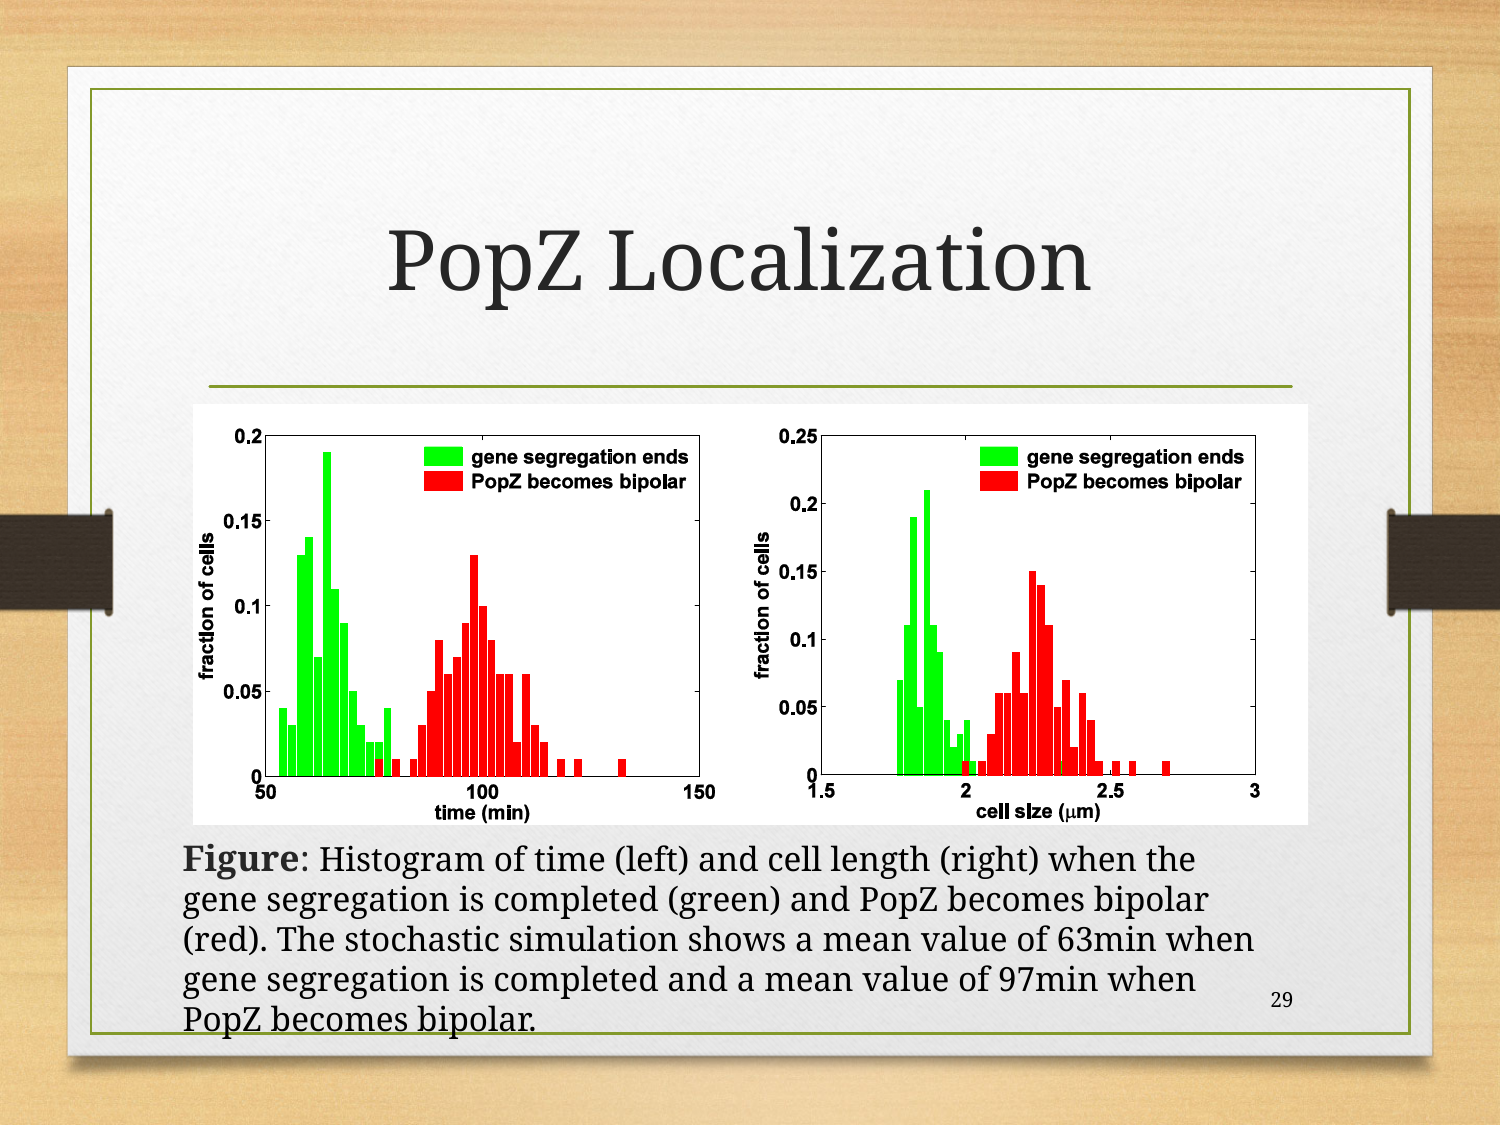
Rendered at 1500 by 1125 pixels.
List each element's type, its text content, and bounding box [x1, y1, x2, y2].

picture [0, 0, 1500, 1125]
text_box Figure: Histogram of time (left) and cell length (right) when the gene segregation is completed (green) and PopZ becomes bipolar (red). The stochastic simulation shows a mean value of 63min when gene segregation is completed and a mean value of 97min when PopZ becomes bipolar. [168, 828, 1291, 1046]
title PopZ Localization [193, 150, 1309, 365]
slide_number 29 [1243, 977, 1309, 1024]
